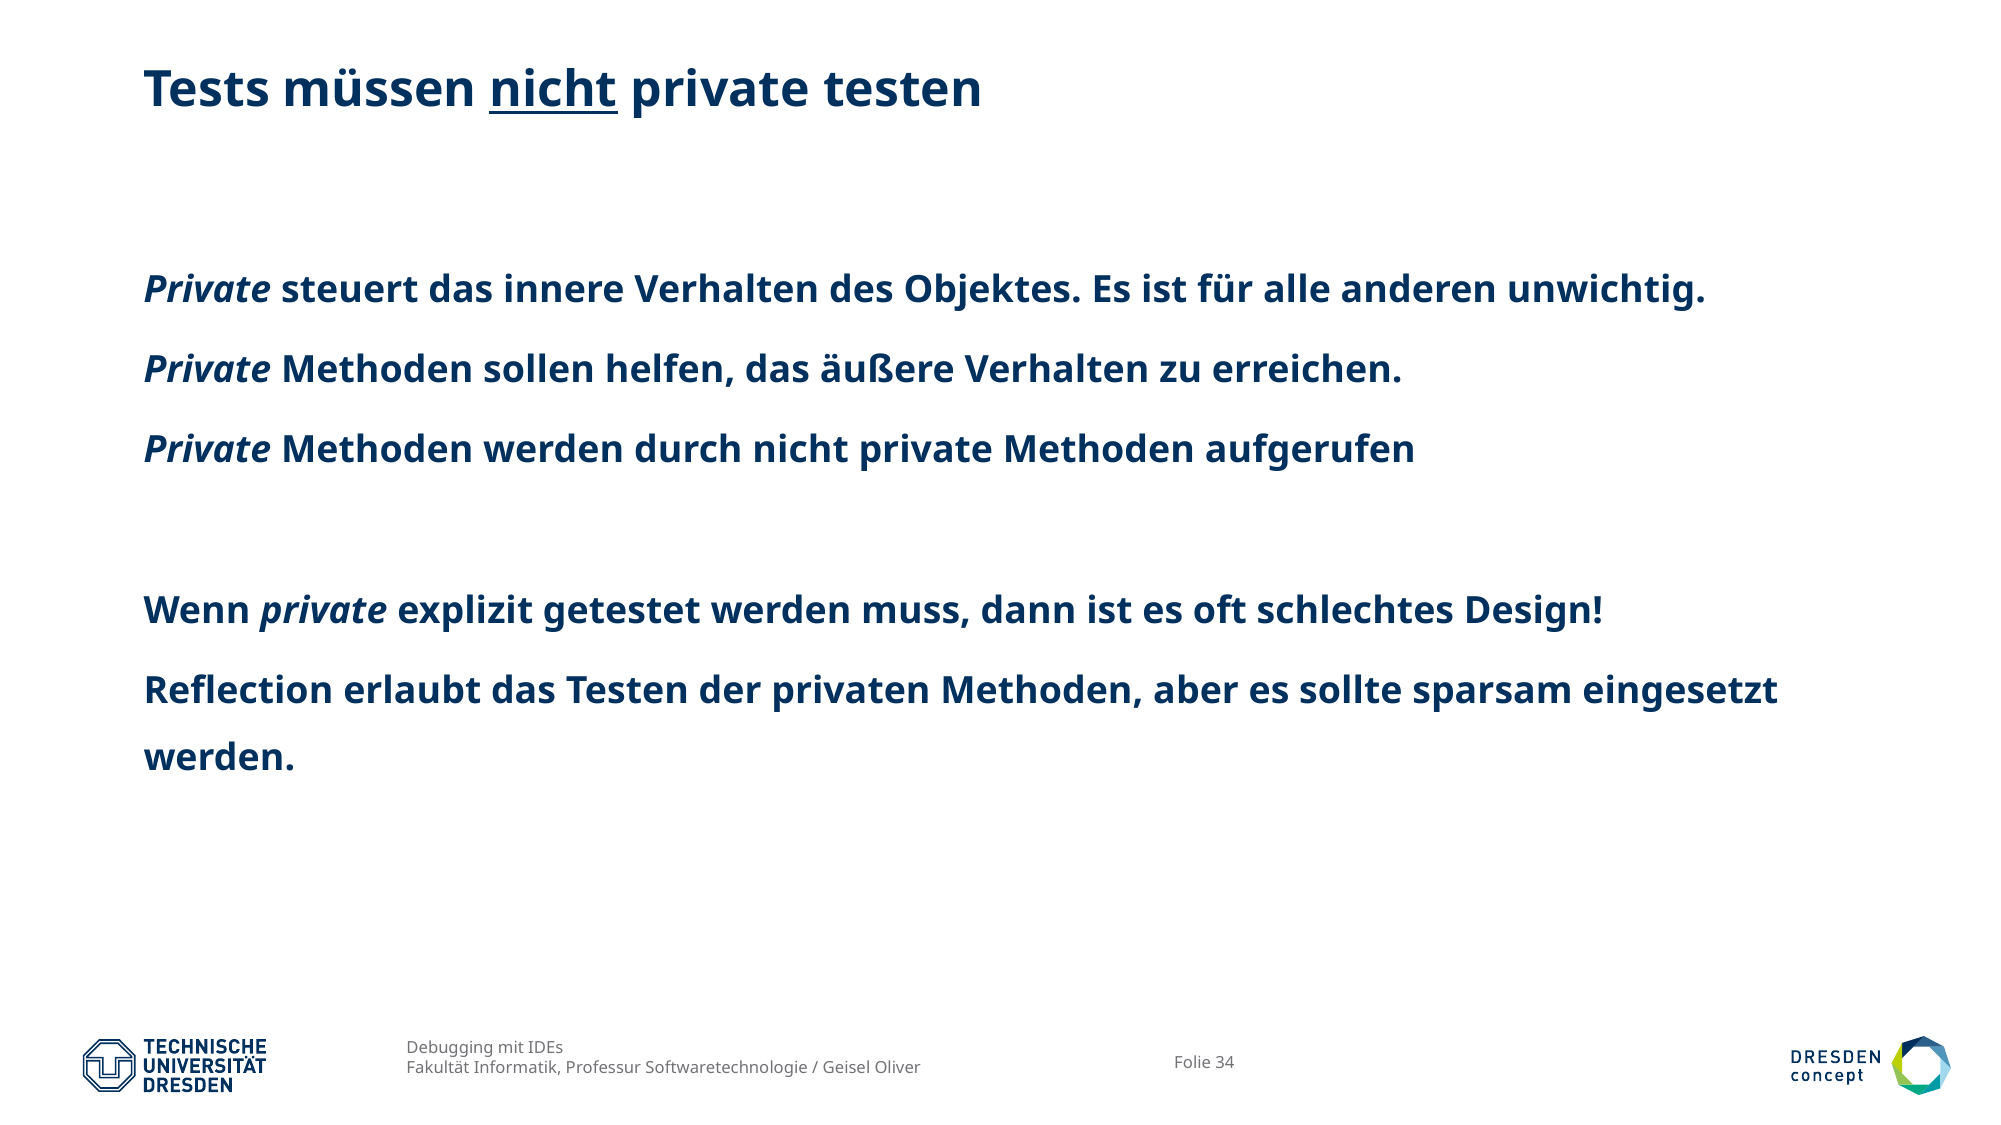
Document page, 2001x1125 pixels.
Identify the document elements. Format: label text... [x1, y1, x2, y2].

title Tests müssen nicht private testen [143, 56, 1880, 169]
list Private steuert das innere Verhalten des Objektes. Es ist für alle anderen unwichtig. Private Methoden sollen helfen, das äußere Verhalten zu erreichen. Private Methoden werden durch nicht private Methoden aufgerufen Wenn private explizit getestet werden muss, dann ist es oft schlechtes Design! Reflection erlaubt das Testen der privaten Methoden, aber es sollte sparsam eingesetzt werden. [143, 242, 1880, 959]
